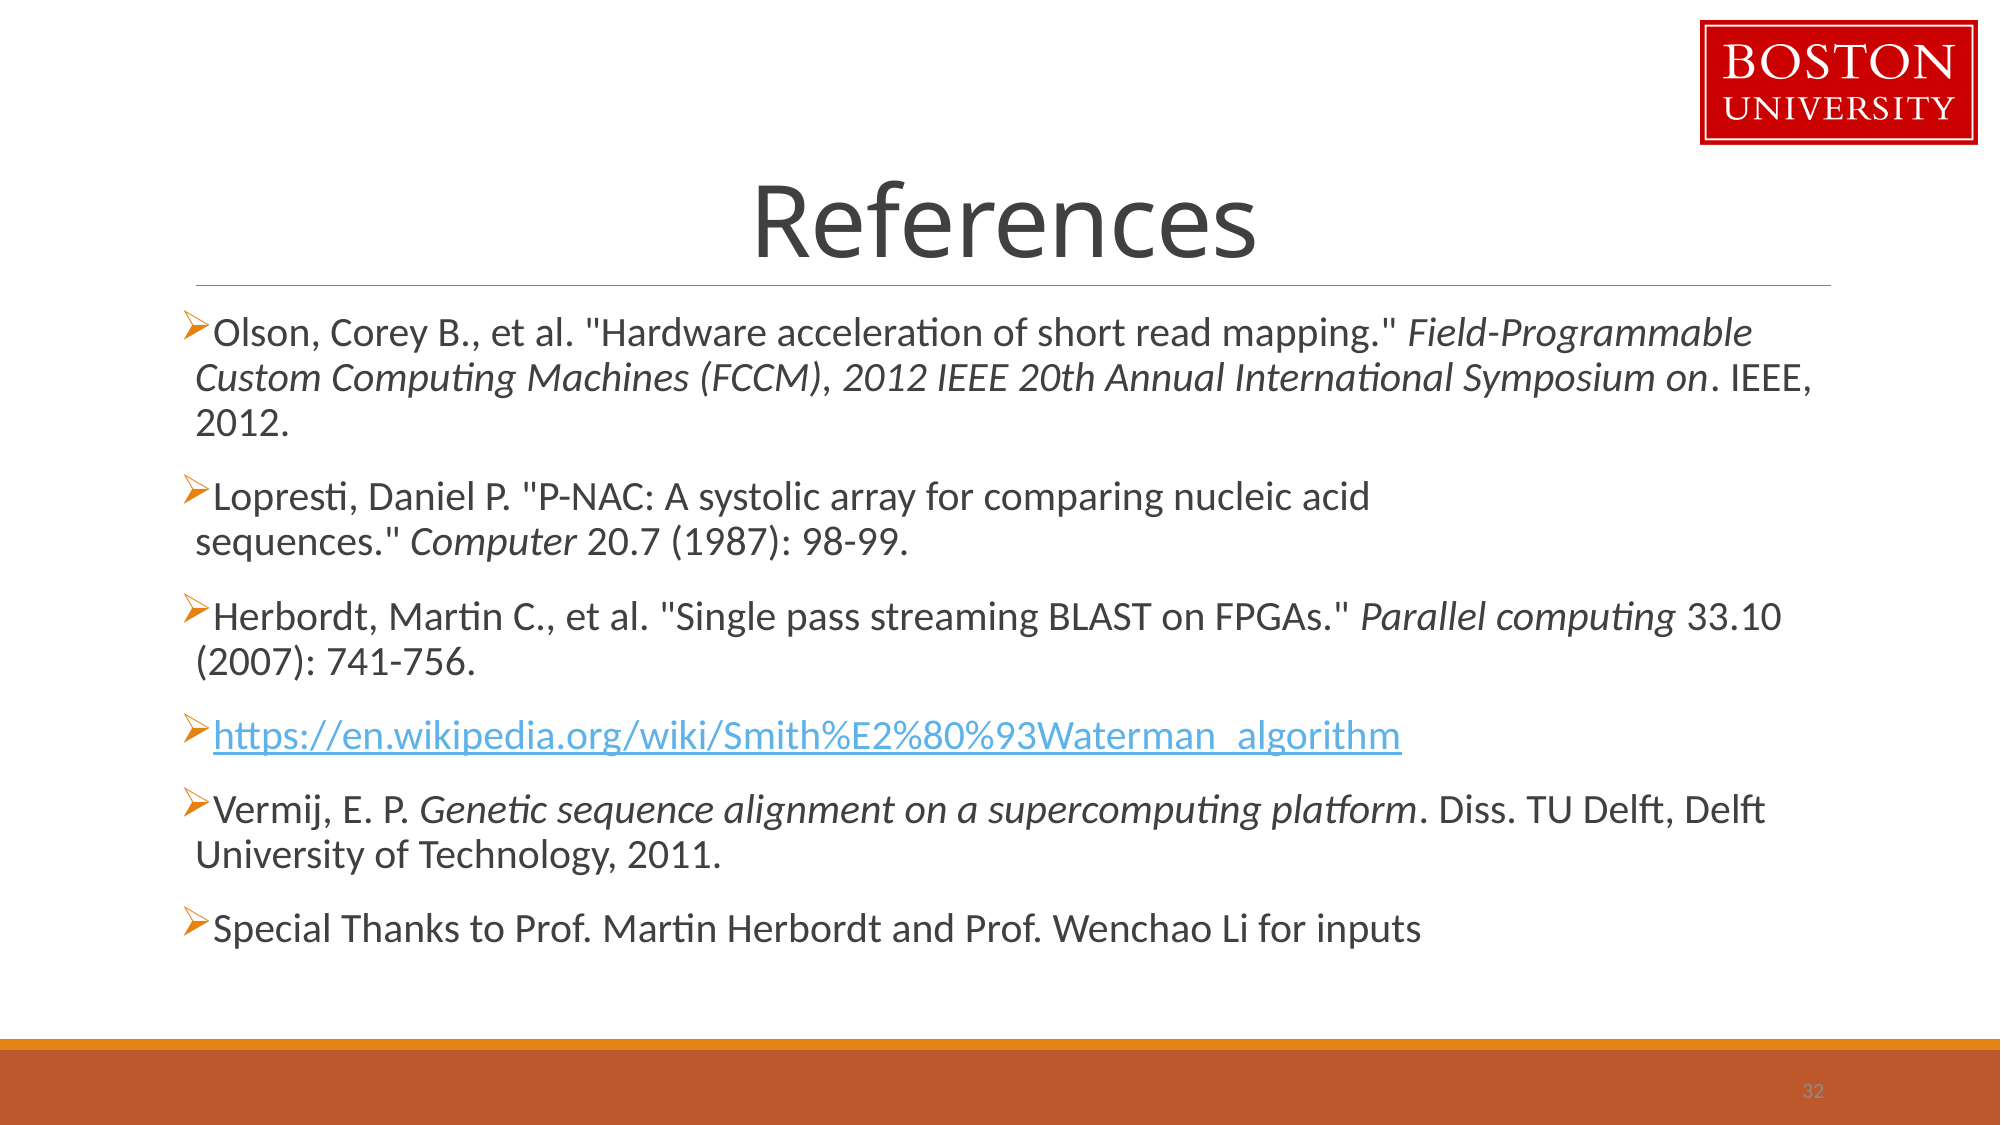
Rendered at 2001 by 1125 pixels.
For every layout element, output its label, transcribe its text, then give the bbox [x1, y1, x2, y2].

slide_number 32 [1624, 1059, 1840, 1120]
list Olson, Corey B., et al. "Hardware acceleration of short read mapping." Field-Programmable Custom Computing Machines (FCCM), 2012 IEEE 20th Annual International Symposium on. IEEE, 2012. Lopresti, Daniel P. "P-NAC: A systolic array for comparing nucleic acid sequences." Computer 20.7 (1987): 98-99. Herbordt, Martin C., et al. "Single pass streaming BLAST on FPGAs." Parallel computing 33.10 (2007): 741-756. https://en.wikipedia.org/wiki/Smith%E2%80%93Waterman_algorithm Vermij, E. P. Genetic sequence alignment on a supercomputing platform. Diss. TU Delft, Delft University of Technology, 2011. Special Thanks to Prof. Martin Herbordt and Prof. Wenchao Li for inputs [180, 302, 1830, 963]
picture [1700, 19, 1979, 145]
title References [180, 47, 1830, 285]
